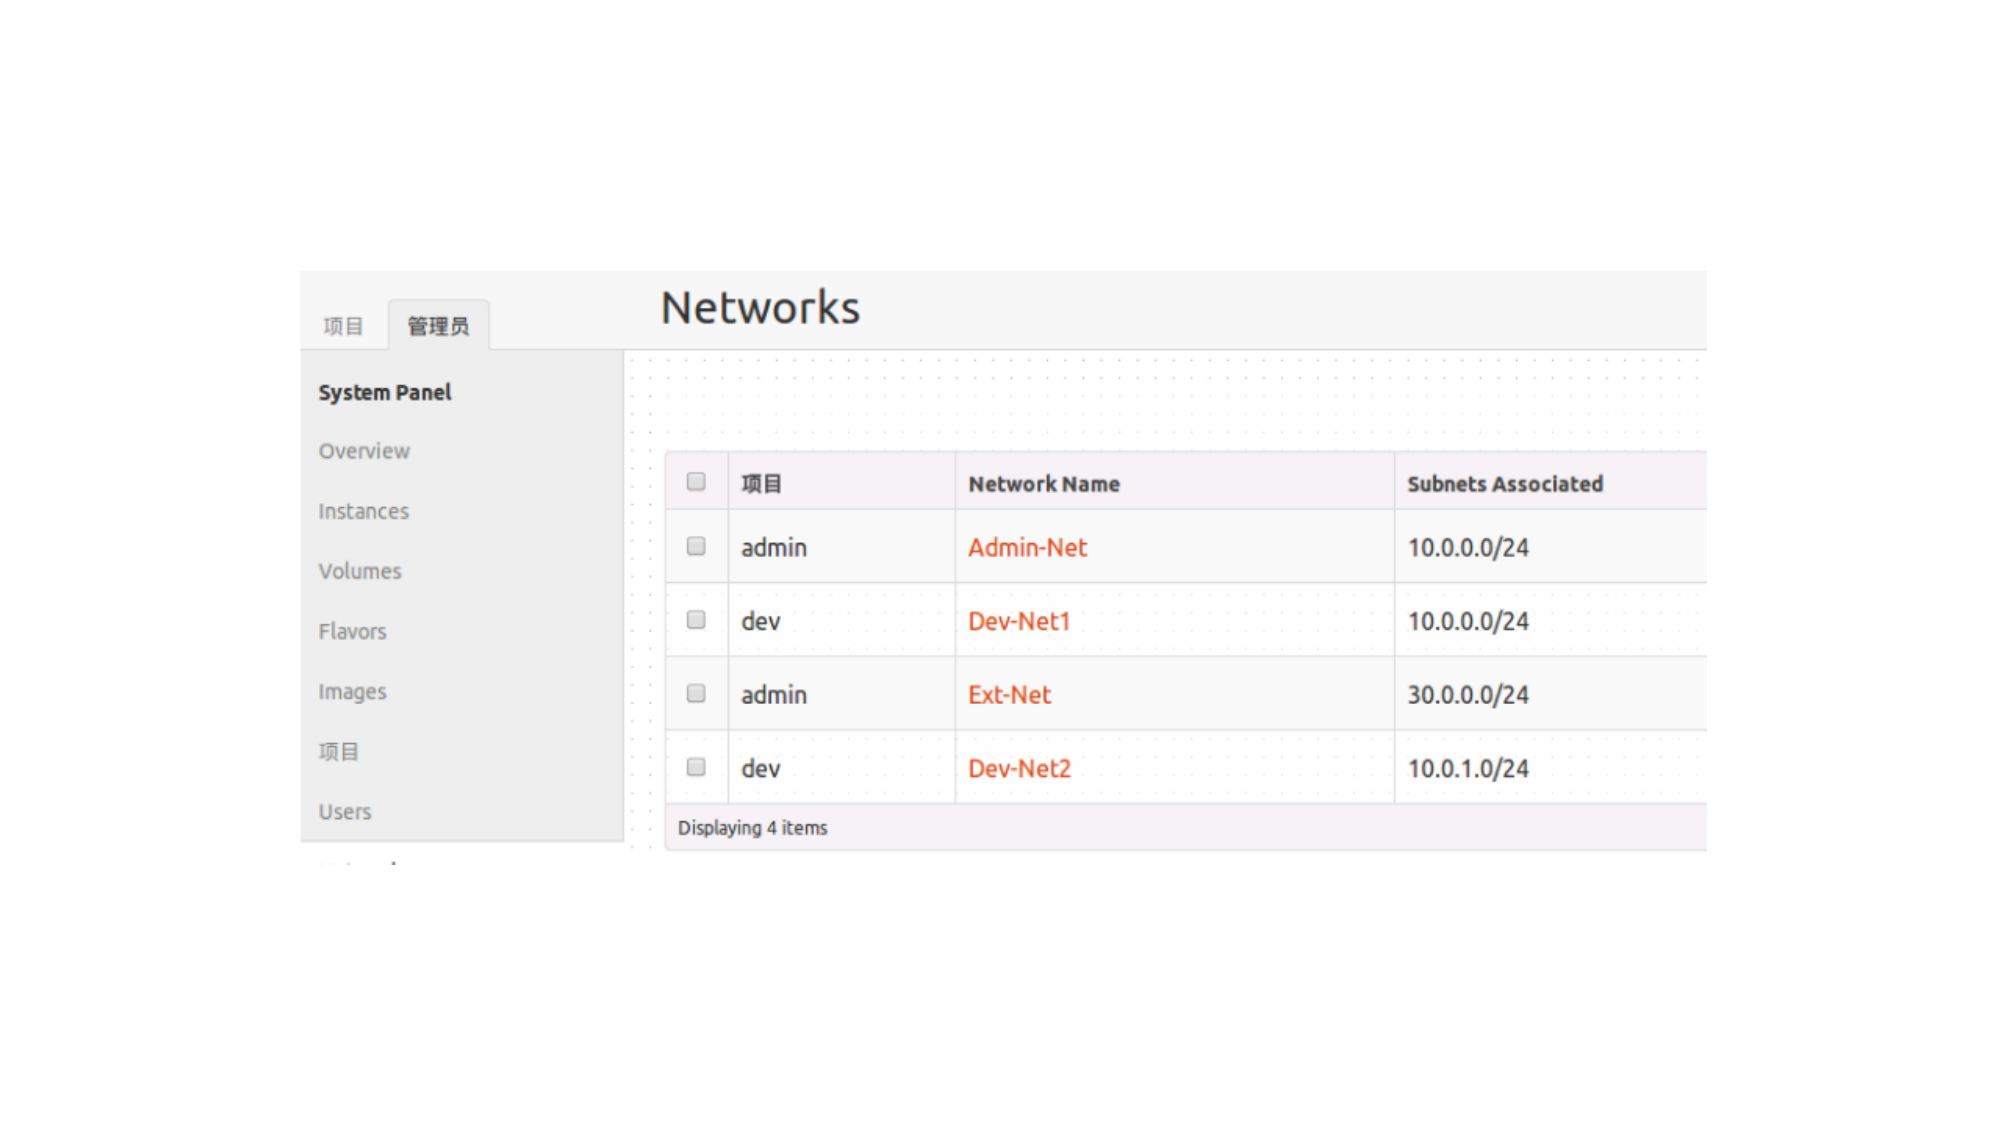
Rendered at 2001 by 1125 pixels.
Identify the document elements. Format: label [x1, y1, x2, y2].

picture [293, 260, 1707, 865]
